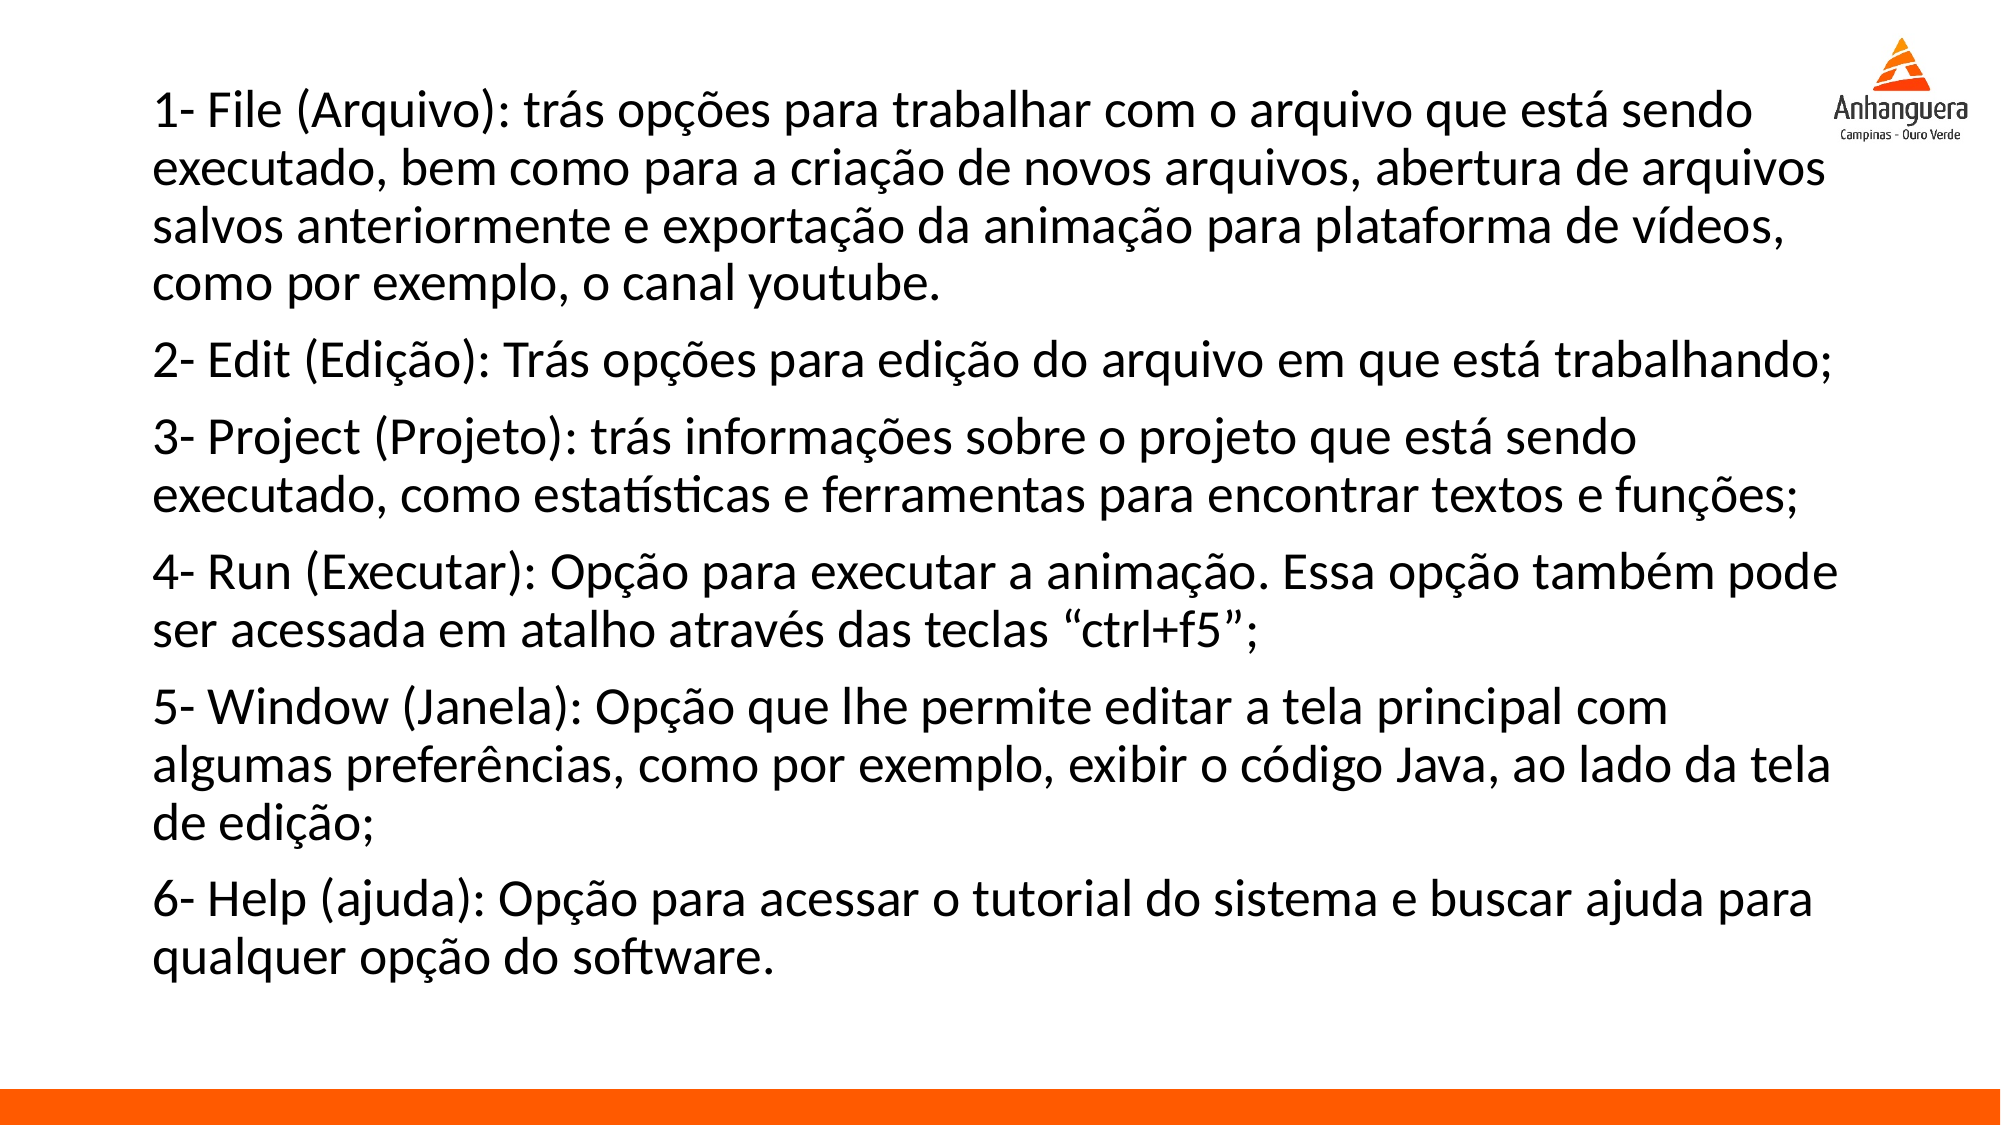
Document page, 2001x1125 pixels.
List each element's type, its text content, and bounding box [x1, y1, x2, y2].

list 1- File (Arquivo): trás opções para trabalhar com o arquivo que está sendo executado, bem como para a criação de novos arquivos, abertura de arquivos salvos anteriormente e exportação da animação para plataforma de vídeos, como por exemplo, o canal youtube. 2- Edit (Edição): Trás opções para edição do arquivo em que está trabalhando; 3- Project (Projeto): trás informações sobre o projeto que está sendo executado, como estatísticas e ferramentas para encontrar textos e funções; 4- Run (Executar): Opção para executar a animação. Essa opção também pode ser acessada em atalho através das teclas “ctrl+f5”; 5- Window (Janela): Opção que lhe permite editar a tela principal com algumas preferências, como por exemplo, exibir o código Java, ao lado da tela de edição; 6- Help (ajuda): Opção para acessar o tutorial do sistema e buscar ajuda para qualquer opção do software. [137, 73, 1863, 1052]
picture [1826, 22, 1974, 170]
